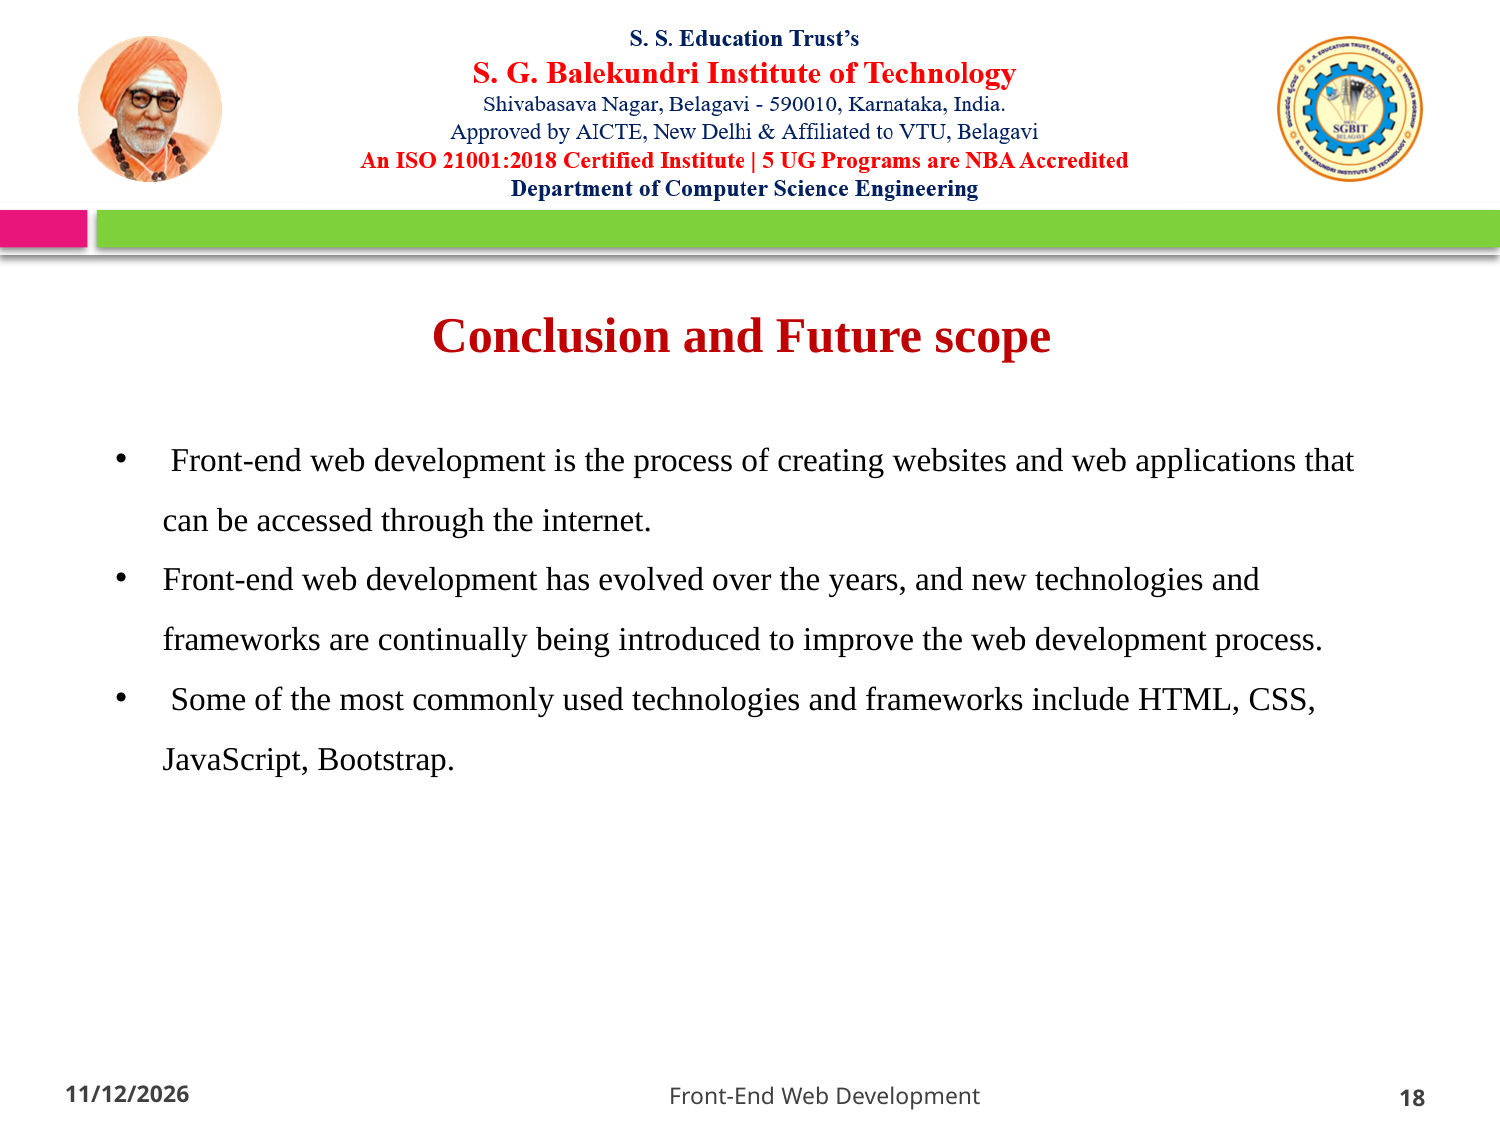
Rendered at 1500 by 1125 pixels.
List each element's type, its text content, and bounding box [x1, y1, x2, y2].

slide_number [50, 1065, 250, 1125]
picture [77, 35, 223, 182]
text_box Front-end web development is the process of creating websites and web applications that can be accessed through the internet. Front-end web development has evolved over the years, and new technologies and frameworks are continually being introduced to improve the web development process. Some of the most commonly used technologies and frameworks include HTML, CSS, JavaScript, Bootstrap. [100, 410, 1426, 785]
footer Front-End Web Development [350, 1065, 1300, 1125]
picture [299, 6, 1188, 202]
picture [1277, 35, 1423, 182]
text_box Conclusion and Future scope [4, 295, 1500, 371]
slide_number 18 [1350, 1072, 1475, 1125]
